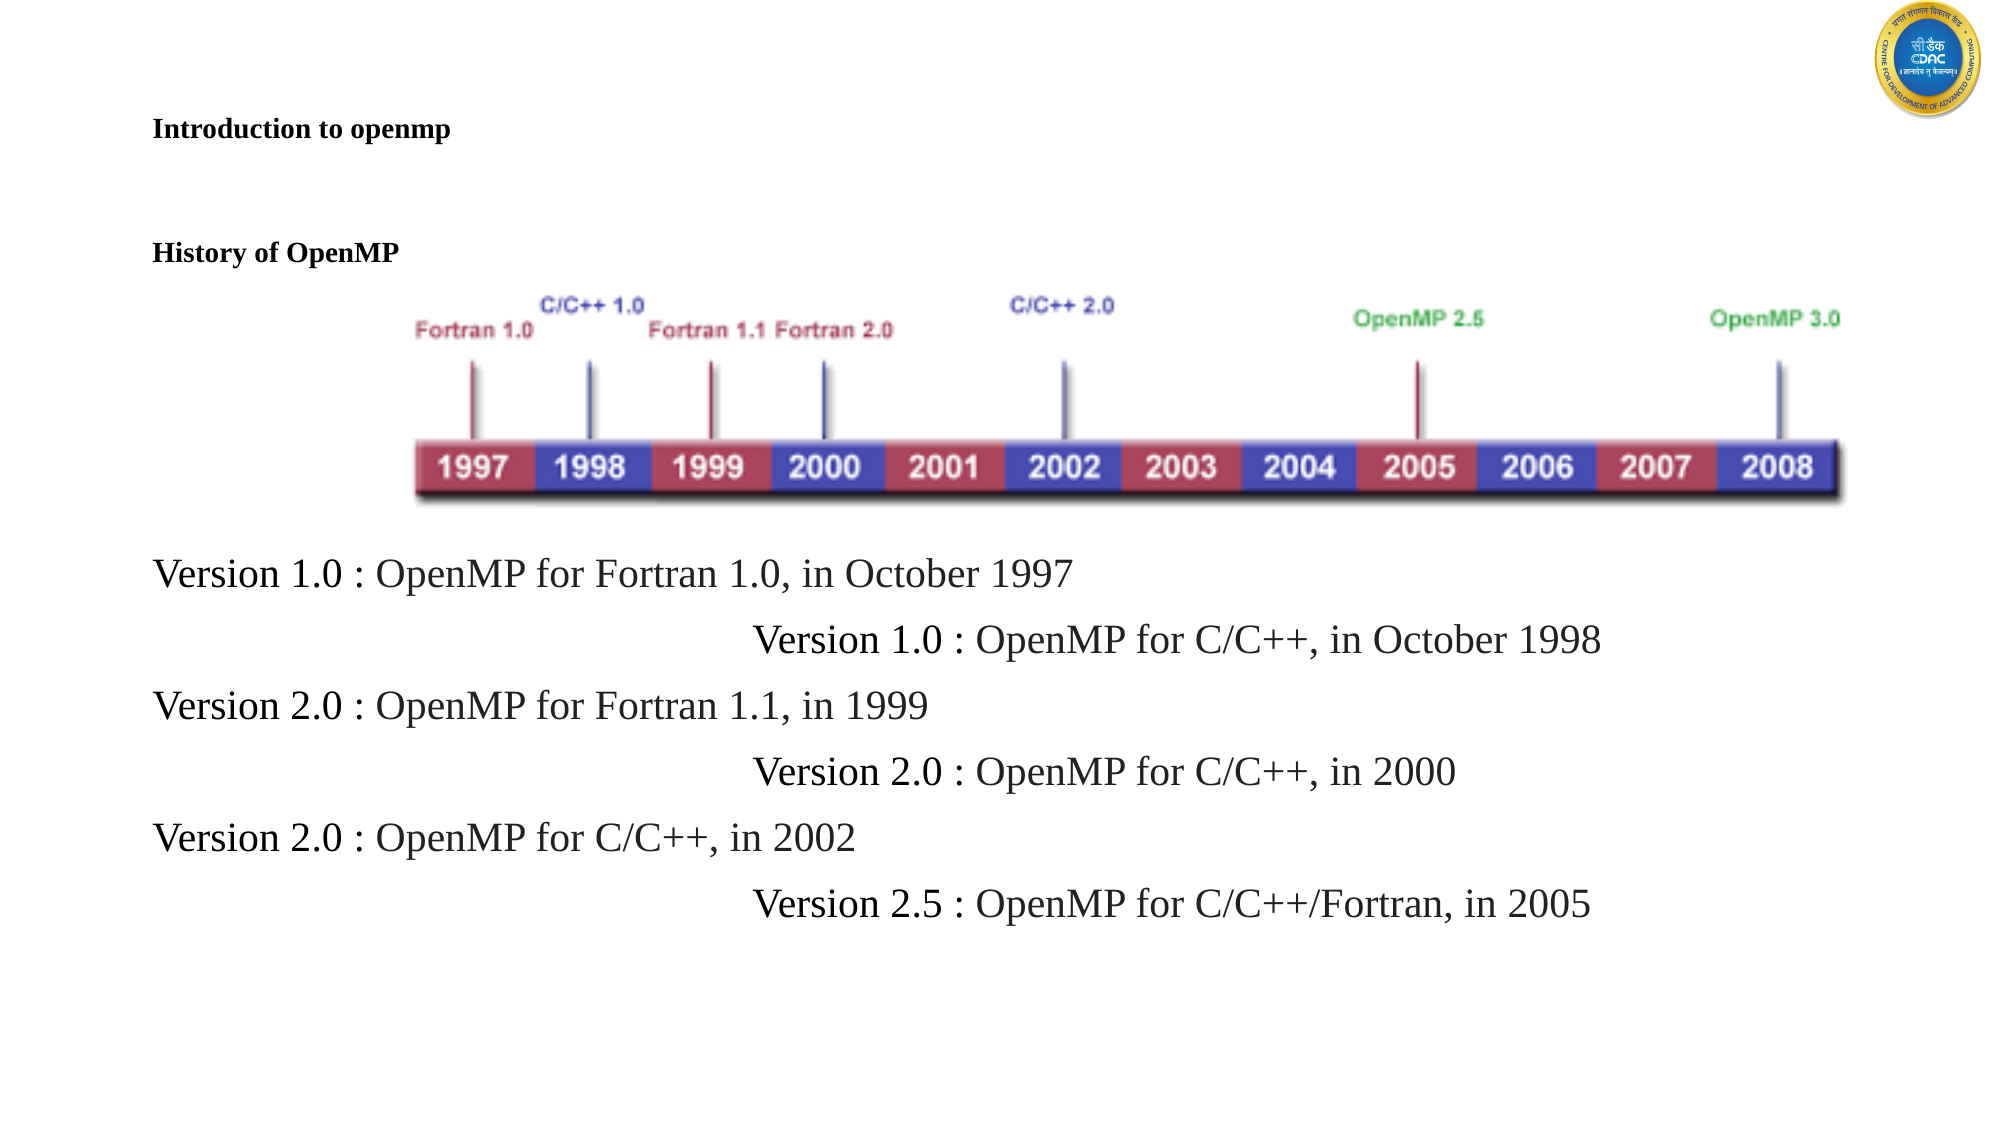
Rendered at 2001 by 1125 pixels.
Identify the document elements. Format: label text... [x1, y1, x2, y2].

picture [1874, 0, 1982, 120]
title Introduction to openmp [137, 59, 1863, 200]
list History of OpenMP Version 1.0 : OpenMP for Fortran 1.0, in October 1997 Version 1.0 : OpenMP for C/C++, in October 1998 Version 2.0 : OpenMP for Fortran 1.1, in 1999 Version 2.0 : OpenMP for C/C++, in 2000 Version 2.0 : OpenMP for C/C++, in 2002 Version 2.5 : OpenMP for C/C++/Fortran, in 2005 [137, 229, 1863, 1014]
picture [411, 280, 1891, 537]
